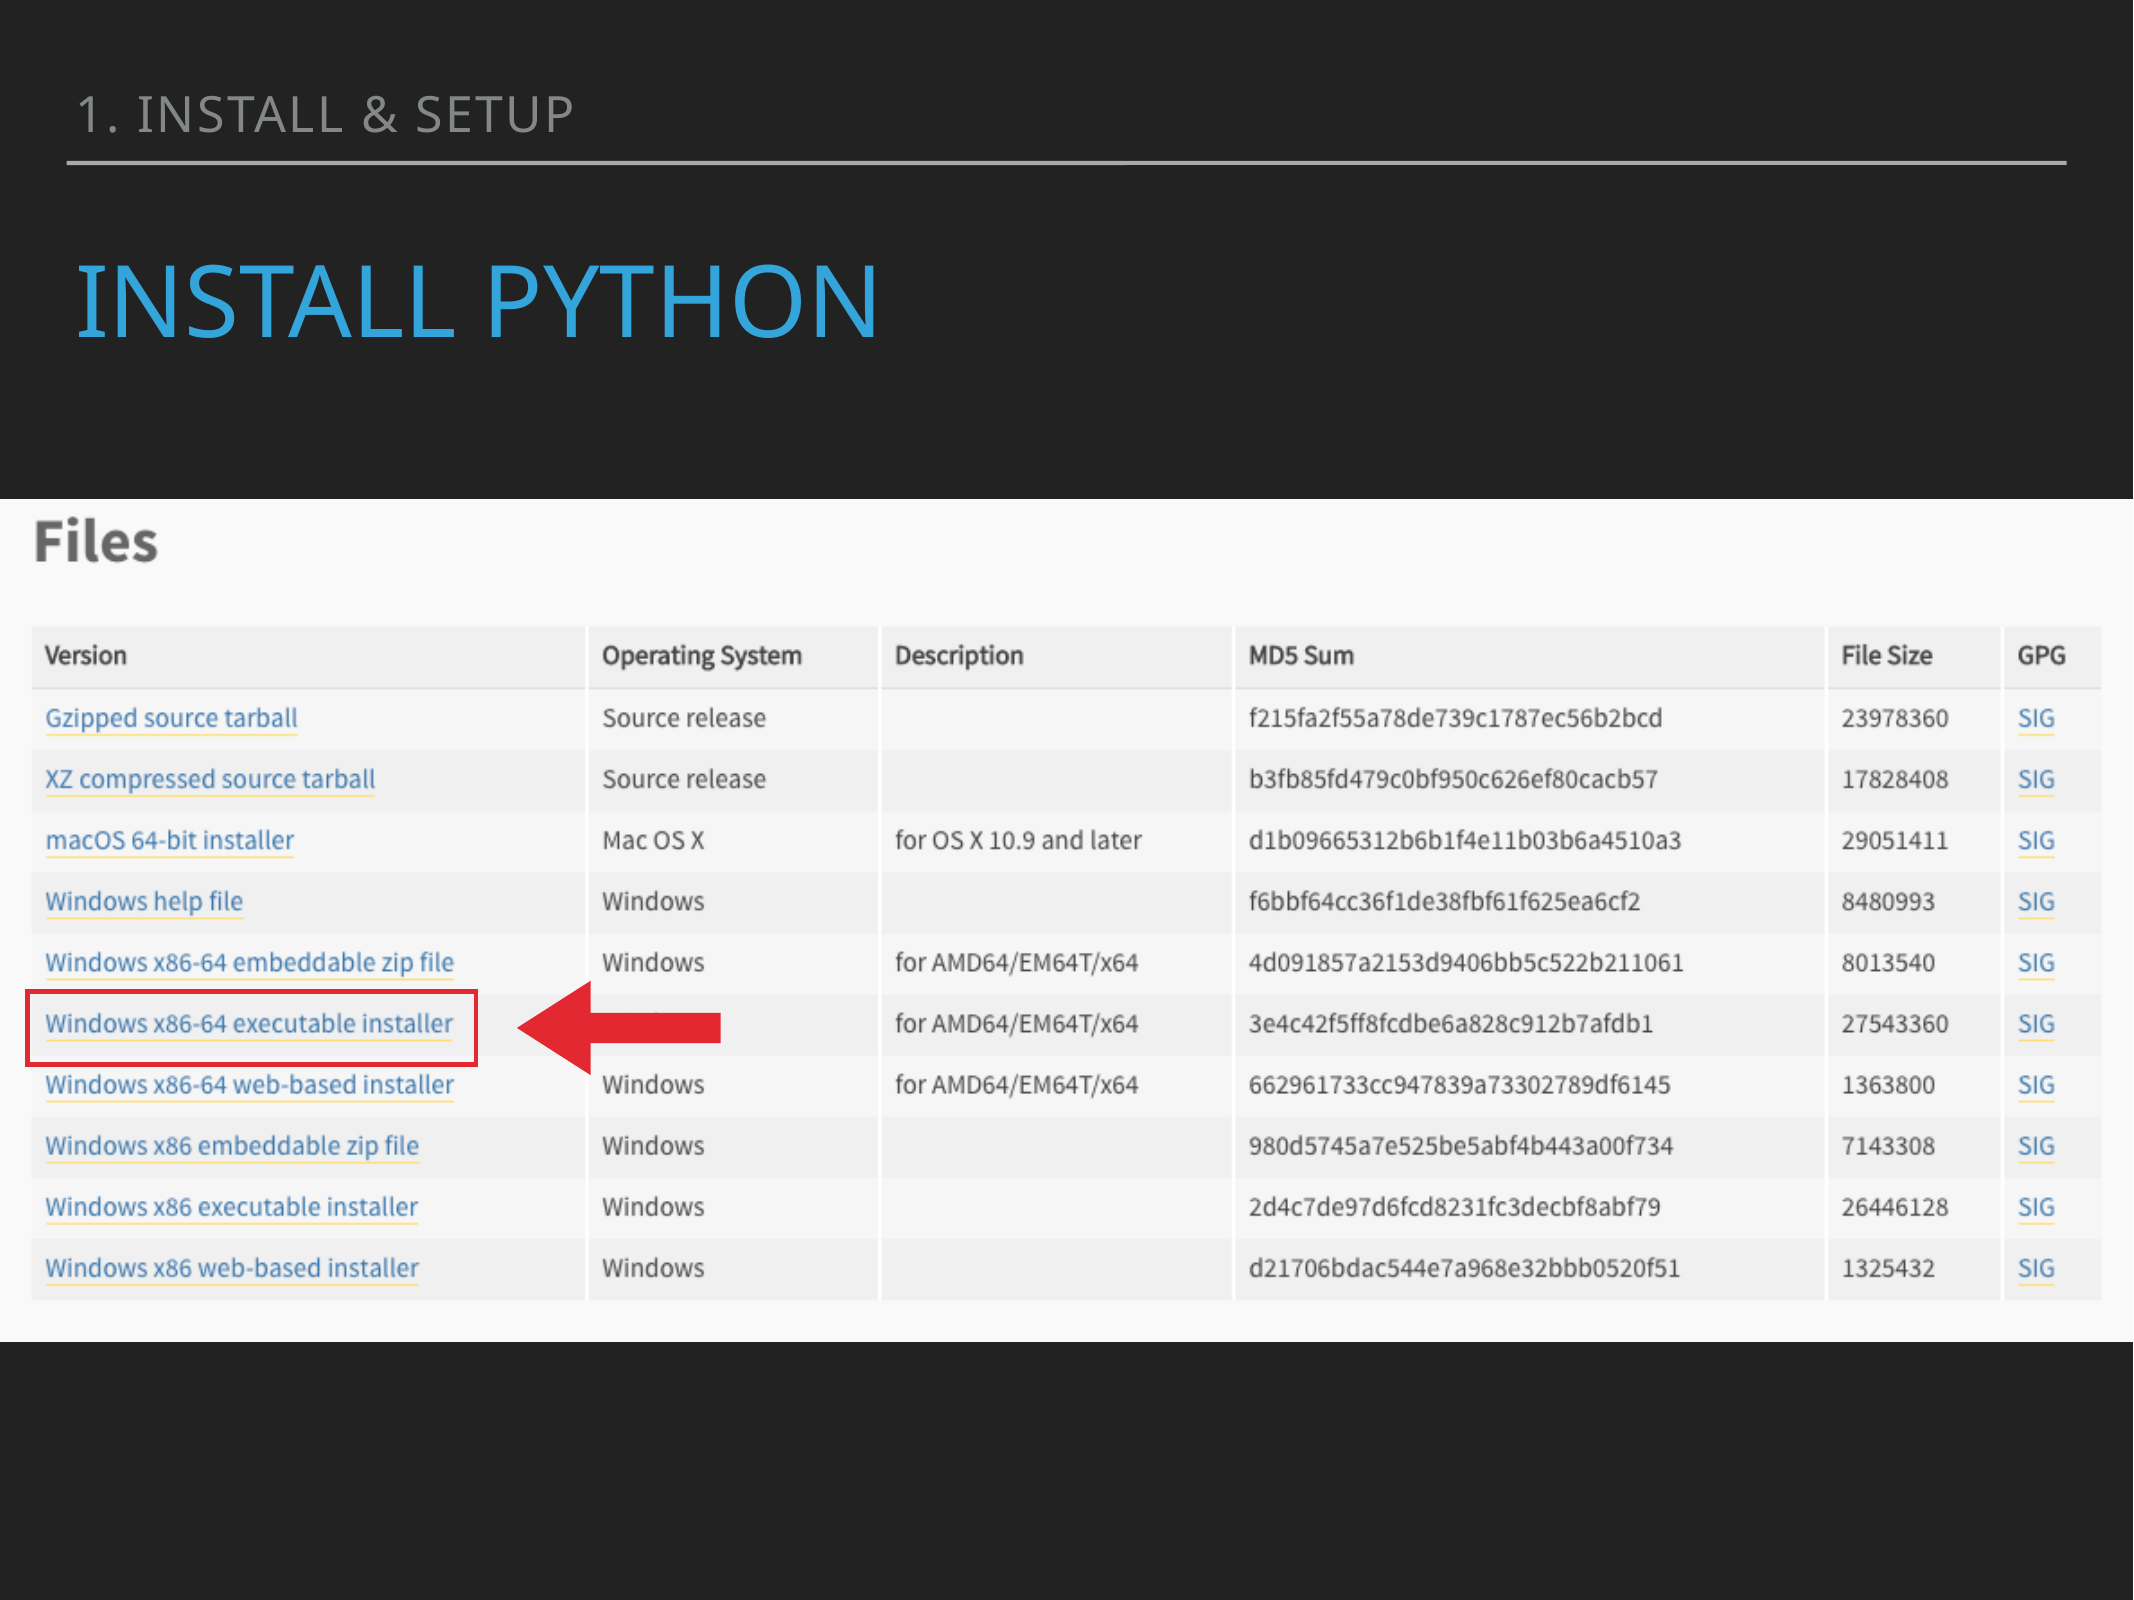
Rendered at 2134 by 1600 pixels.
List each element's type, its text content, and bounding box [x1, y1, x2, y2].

text_box 1. install & setup [66, 85, 1900, 150]
title install python [66, 251, 2068, 372]
picture [0, 499, 2134, 1343]
